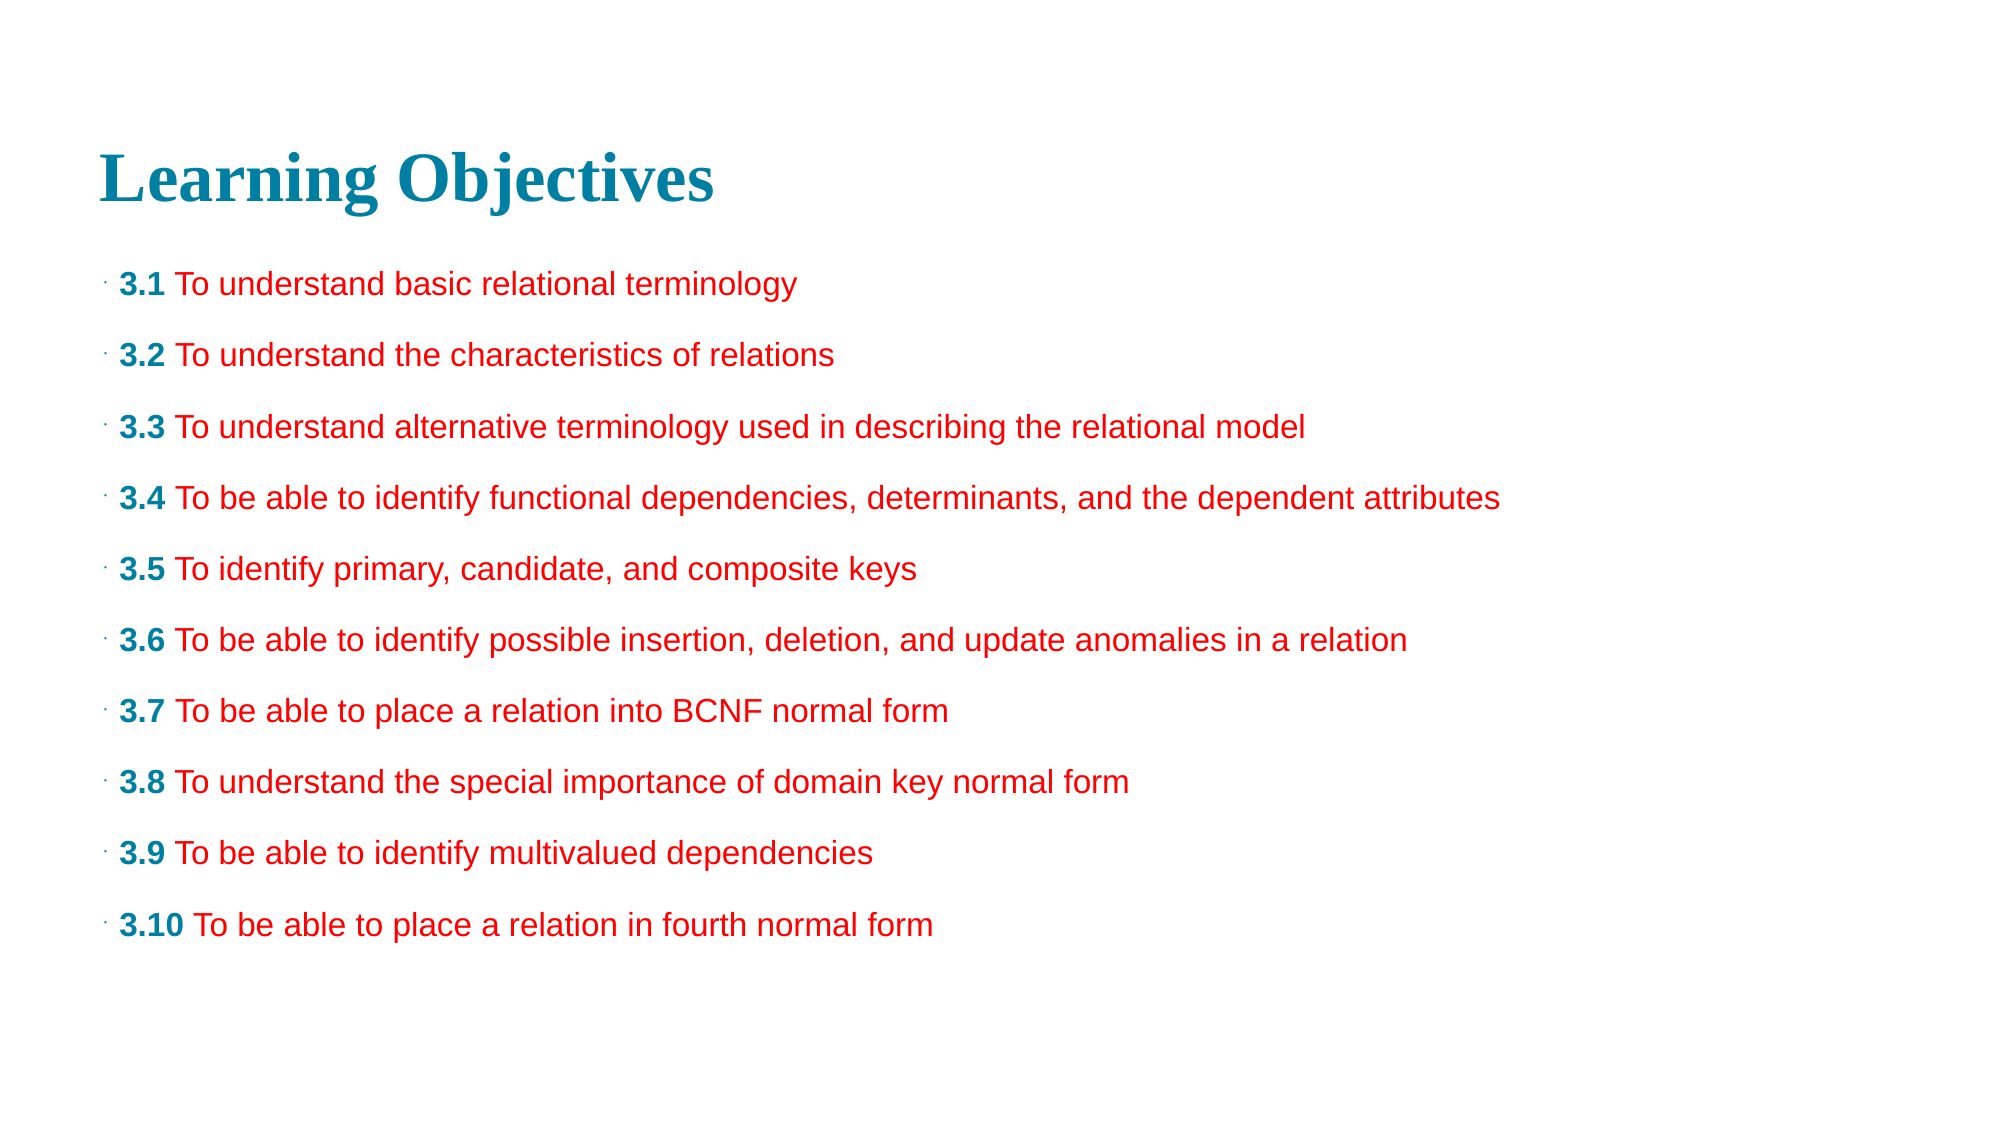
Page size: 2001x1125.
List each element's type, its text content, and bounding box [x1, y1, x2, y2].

list 3.1 To understand basic relational terminology 3.2 To understand the characteristics of relations 3.3 To understand alternative terminology used in describing the relational model 3.4 To be able to identify functional dependencies, determinants, and the dependent attributes 3.5 To identify primary, candidate, and composite keys 3.6 To be able to identify possible insertion, deletion, and update anomalies in a relation 3.7 To be able to place a relation into BCNF normal form 3.8 To understand the special importance of domain key normal form 3.9 To be able to identify multivalued dependencies 3.10 To be able to place a relation in fourth normal form [99, 262, 1900, 1005]
title Learning Objectives [99, 35, 1900, 216]
